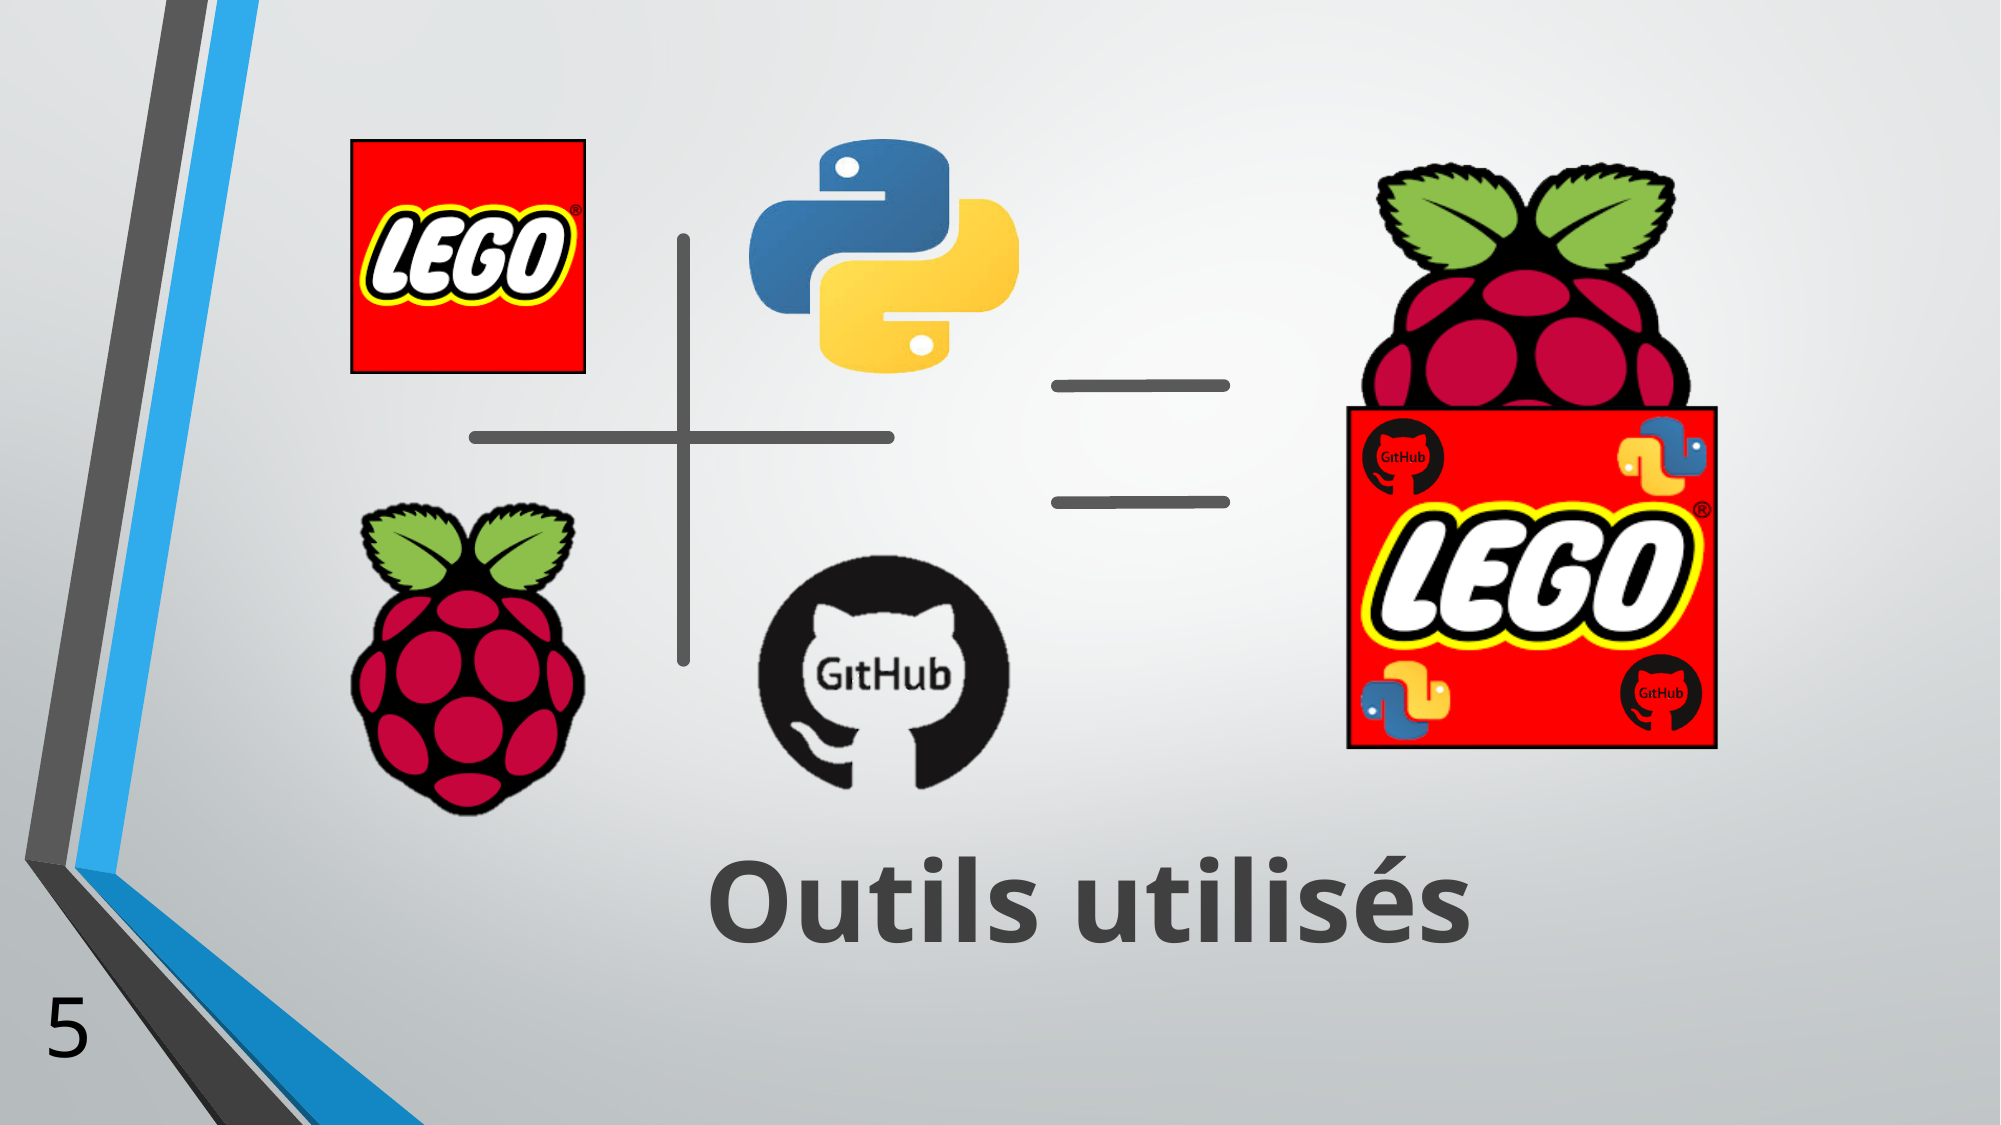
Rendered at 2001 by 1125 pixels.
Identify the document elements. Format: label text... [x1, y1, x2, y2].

text_box Outils utilisés [411, 822, 1768, 973]
picture [749, 543, 1019, 803]
slide_number 5 [16, 974, 108, 1089]
picture [350, 139, 586, 375]
picture [1294, 139, 1768, 803]
picture [350, 502, 586, 818]
picture [749, 139, 1019, 375]
